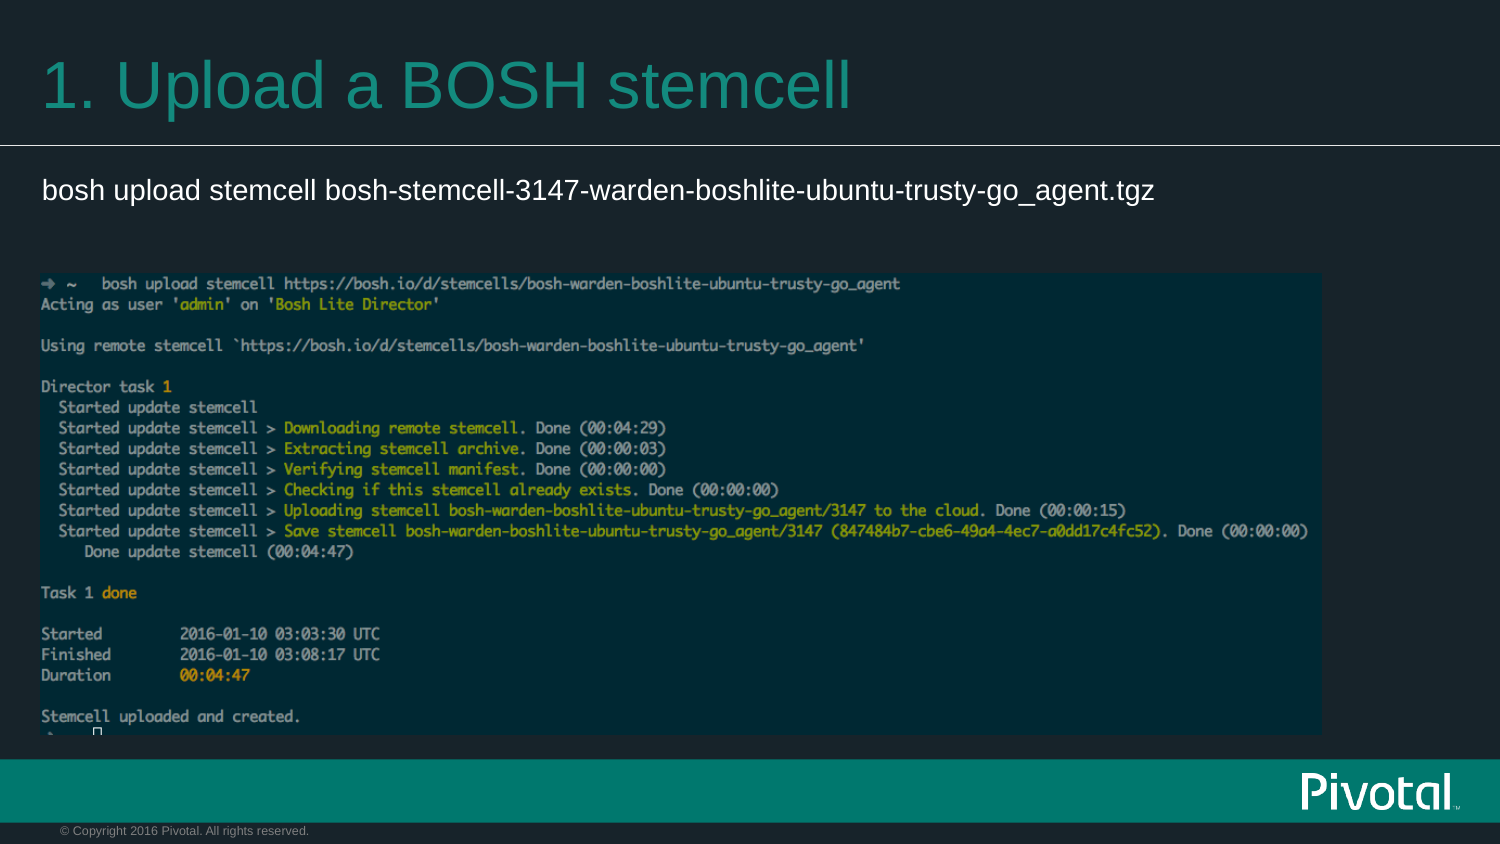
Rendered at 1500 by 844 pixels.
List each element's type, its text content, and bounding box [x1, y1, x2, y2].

picture [129, 545, 179, 560]
picture [267, 446, 275, 452]
picture [1256, 524, 1274, 537]
picture [198, 525, 205, 537]
picture [285, 443, 309, 455]
picture [129, 524, 179, 539]
picture [501, 421, 509, 433]
picture [242, 421, 248, 433]
picture [198, 546, 205, 558]
picture [129, 421, 179, 436]
picture [242, 483, 248, 495]
picture [381, 298, 431, 310]
picture [614, 442, 632, 455]
picture [302, 545, 319, 558]
picture [727, 340, 761, 352]
picture [911, 524, 1039, 537]
picture [606, 484, 631, 496]
picture [60, 381, 110, 393]
picture [363, 483, 369, 495]
picture [588, 421, 606, 434]
picture [363, 298, 378, 309]
picture [1101, 504, 1116, 516]
picture [94, 673, 110, 681]
picture [649, 484, 683, 496]
picture [59, 648, 74, 660]
picture [493, 425, 500, 434]
picture [380, 339, 397, 351]
picture [164, 277, 170, 289]
picture [42, 339, 65, 352]
picture [824, 281, 848, 293]
picture [398, 340, 440, 352]
picture [302, 648, 318, 661]
picture [449, 503, 587, 516]
picture [251, 648, 267, 661]
picture [1041, 524, 1100, 537]
picture [562, 525, 579, 537]
picture [346, 545, 353, 560]
picture [172, 277, 197, 290]
picture [459, 339, 465, 351]
picture [68, 343, 84, 355]
picture [875, 505, 892, 516]
picture [190, 463, 205, 475]
picture [267, 487, 274, 495]
picture [337, 277, 345, 290]
picture [260, 277, 266, 289]
picture [208, 278, 249, 290]
picture [468, 339, 622, 352]
picture [371, 627, 379, 640]
picture [207, 405, 231, 413]
picture [68, 504, 119, 516]
picture [103, 709, 109, 721]
picture [614, 462, 632, 475]
picture [1100, 525, 1117, 537]
picture [545, 524, 552, 536]
picture [753, 483, 770, 496]
picture [580, 483, 603, 496]
picture [935, 508, 943, 516]
picture [771, 278, 795, 290]
picture [901, 503, 926, 516]
picture [120, 381, 127, 393]
picture [241, 302, 257, 310]
picture [510, 421, 517, 433]
picture [1040, 503, 1047, 519]
picture [60, 524, 67, 537]
picture [103, 524, 119, 537]
picture [51, 648, 57, 660]
picture [95, 709, 100, 721]
picture [588, 462, 606, 475]
picture [68, 422, 101, 434]
picture [42, 627, 49, 640]
picture [68, 463, 119, 475]
picture [146, 281, 162, 292]
picture [276, 627, 292, 640]
picture [372, 483, 380, 495]
picture [251, 421, 257, 433]
picture [198, 422, 205, 434]
picture [702, 524, 805, 540]
picture [198, 710, 223, 722]
picture [251, 503, 257, 515]
picture [363, 339, 380, 351]
picture [233, 549, 240, 557]
picture [268, 545, 275, 556]
picture [250, 281, 257, 290]
picture [355, 339, 360, 351]
picture [190, 446, 197, 455]
picture [42, 279, 54, 289]
picture [659, 421, 665, 436]
picture [772, 483, 778, 498]
picture [328, 297, 334, 309]
picture [267, 510, 275, 515]
picture [484, 483, 491, 495]
picture [233, 467, 240, 475]
picture [60, 503, 67, 516]
picture [77, 648, 110, 661]
picture [641, 339, 717, 352]
picture [866, 524, 900, 537]
picture [641, 421, 658, 434]
picture [294, 339, 302, 351]
picture [581, 524, 639, 537]
picture [95, 340, 145, 351]
picture [103, 483, 119, 496]
picture [380, 443, 431, 455]
picture [640, 462, 658, 475]
picture [746, 503, 848, 520]
picture [233, 528, 240, 537]
picture [588, 442, 606, 455]
picture [589, 503, 595, 515]
picture [458, 442, 499, 455]
picture [614, 421, 632, 434]
picture [156, 302, 162, 309]
picture [450, 425, 457, 434]
picture [693, 277, 769, 290]
picture [233, 405, 240, 413]
picture [684, 278, 691, 290]
picture [390, 422, 440, 434]
picture [234, 628, 241, 639]
picture [302, 339, 344, 352]
picture [424, 277, 437, 290]
picture [208, 487, 231, 496]
picture [190, 425, 197, 434]
picture [338, 649, 345, 660]
picture [242, 442, 248, 454]
picture [251, 483, 257, 495]
picture [849, 278, 899, 293]
picture [86, 587, 93, 598]
picture [285, 422, 318, 434]
picture [258, 627, 267, 640]
picture [449, 462, 482, 475]
picture [371, 648, 379, 661]
picture [1302, 773, 1460, 810]
picture [284, 462, 317, 475]
picture [406, 524, 500, 537]
picture [1119, 503, 1125, 519]
picture [606, 503, 691, 516]
picture [519, 483, 526, 495]
picture [85, 546, 119, 558]
picture [51, 628, 84, 640]
picture [389, 524, 396, 536]
picture [208, 339, 213, 351]
picture [242, 545, 248, 557]
picture [311, 503, 362, 520]
picture [450, 278, 483, 290]
picture [442, 281, 448, 290]
picture [43, 649, 49, 660]
picture [510, 487, 518, 496]
picture [1179, 525, 1212, 537]
picture [449, 487, 474, 496]
picture [684, 525, 701, 540]
picture [328, 546, 345, 557]
picture [780, 343, 805, 355]
picture [180, 668, 203, 681]
picture [389, 483, 422, 496]
picture [129, 302, 153, 310]
picture [762, 340, 779, 355]
picture [60, 483, 67, 496]
picture [529, 483, 571, 499]
picture [432, 462, 439, 474]
picture [537, 443, 570, 455]
picture [312, 442, 370, 458]
picture [354, 649, 371, 661]
picture [216, 339, 222, 351]
picture [68, 525, 101, 537]
picture [345, 277, 388, 290]
picture [276, 545, 293, 558]
picture [329, 649, 336, 660]
picture [458, 422, 492, 434]
picture [207, 508, 231, 516]
picture [60, 442, 67, 455]
picture [848, 504, 866, 515]
picture [649, 525, 683, 537]
picture [432, 442, 439, 454]
picture [371, 463, 422, 475]
picture [406, 277, 423, 290]
picture [1282, 524, 1300, 537]
picture [363, 425, 379, 437]
picture [207, 528, 231, 537]
picture [77, 302, 93, 314]
picture [68, 442, 119, 454]
picture [337, 298, 353, 310]
picture [319, 421, 360, 434]
picture [76, 484, 101, 496]
picture [129, 504, 179, 519]
picture [564, 277, 665, 290]
picture [129, 462, 179, 477]
picture [424, 503, 430, 515]
picture [180, 297, 223, 310]
picture [659, 462, 665, 477]
picture [242, 462, 248, 474]
picture [380, 524, 387, 536]
picture [242, 524, 248, 536]
picture [60, 462, 67, 475]
picture [554, 524, 560, 536]
picture [727, 483, 744, 496]
picture [901, 525, 909, 536]
picture [633, 339, 638, 351]
picture [537, 463, 570, 475]
picture [328, 525, 370, 537]
picture [276, 297, 310, 310]
picture [233, 508, 240, 516]
picture [503, 524, 544, 537]
picture [129, 442, 179, 457]
picture [120, 714, 136, 724]
picture [1074, 503, 1091, 516]
picture [181, 648, 240, 661]
picture [692, 505, 744, 520]
picture [207, 425, 231, 434]
picture [103, 421, 119, 434]
picture [398, 277, 404, 289]
picture [1223, 524, 1229, 539]
list bosh upload stemcell bosh-stemcell-3147-warden-boshlite-ubuntu-trusty-go_agent.tgz [26, 156, 1461, 274]
picture [501, 446, 518, 455]
picture [85, 627, 101, 640]
picture [832, 524, 839, 539]
picture [102, 302, 119, 310]
picture [1230, 524, 1248, 537]
picture [198, 484, 205, 496]
picture [371, 528, 379, 537]
picture [206, 668, 224, 681]
picture [658, 442, 665, 457]
picture [441, 343, 448, 351]
picture [268, 277, 274, 289]
picture [798, 278, 820, 293]
picture [190, 505, 205, 516]
picture [42, 587, 50, 598]
picture [43, 709, 49, 722]
picture [103, 277, 136, 290]
picture [329, 627, 345, 640]
picture [1048, 503, 1065, 516]
picture [242, 503, 248, 515]
picture [164, 381, 172, 392]
picture [85, 714, 93, 722]
picture [337, 487, 353, 499]
picture [284, 504, 301, 519]
picture [146, 710, 188, 722]
picture [475, 487, 483, 496]
picture [503, 277, 561, 290]
picture [493, 483, 500, 495]
picture [423, 462, 431, 474]
picture [494, 277, 500, 289]
picture [232, 669, 250, 680]
picture [302, 627, 318, 640]
picture [267, 469, 275, 474]
picture [251, 462, 257, 474]
picture [806, 340, 856, 355]
picture [320, 462, 362, 478]
picture [242, 339, 283, 354]
picture [624, 339, 629, 351]
picture [996, 504, 1030, 516]
picture [242, 400, 248, 412]
picture [251, 524, 257, 536]
picture [233, 710, 292, 722]
picture [371, 505, 422, 516]
picture [190, 528, 197, 537]
picture [60, 400, 67, 413]
picture [129, 483, 179, 498]
picture [267, 529, 275, 536]
picture [233, 425, 240, 434]
picture [50, 586, 75, 599]
picture [597, 503, 603, 515]
picture [42, 669, 91, 681]
picture [156, 340, 197, 352]
picture [581, 442, 587, 457]
picture [701, 483, 718, 496]
picture [320, 298, 327, 309]
picture [432, 503, 439, 515]
picture [128, 380, 153, 393]
picture [840, 524, 866, 537]
picture [129, 401, 179, 416]
picture [276, 648, 292, 661]
picture [1152, 524, 1160, 539]
picture [285, 277, 327, 292]
picture [50, 711, 84, 722]
picture [60, 421, 67, 434]
picture [640, 442, 657, 455]
picture [805, 525, 822, 536]
picture [207, 549, 231, 558]
picture [944, 503, 978, 516]
picture [190, 402, 205, 413]
picture [667, 277, 674, 289]
picture [676, 277, 682, 289]
picture [433, 484, 448, 496]
picture [581, 462, 587, 477]
picture [181, 627, 232, 640]
picture [138, 709, 145, 721]
picture [267, 426, 275, 433]
picture [42, 298, 74, 310]
picture [102, 586, 136, 599]
picture [251, 545, 257, 557]
picture [207, 446, 231, 455]
picture [581, 421, 587, 436]
picture [451, 339, 456, 351]
picture [190, 549, 197, 558]
picture [537, 422, 570, 434]
picture [693, 483, 700, 498]
picture [198, 443, 205, 455]
picture [354, 628, 371, 640]
picture [485, 462, 518, 475]
picture [1301, 524, 1307, 539]
picture [42, 380, 57, 392]
title 1. Upload a BOSH stemcell [26, 52, 1461, 113]
picture [251, 400, 257, 412]
picture [68, 401, 119, 413]
picture [233, 446, 240, 454]
picture [441, 442, 447, 454]
picture [207, 467, 231, 475]
picture [251, 442, 256, 454]
picture [68, 484, 75, 496]
picture [198, 343, 205, 352]
picture [190, 487, 197, 496]
picture [234, 487, 240, 496]
picture [302, 503, 309, 515]
picture [1118, 524, 1151, 537]
picture [251, 628, 258, 639]
picture [285, 483, 334, 496]
picture [484, 281, 492, 287]
picture [285, 524, 318, 537]
